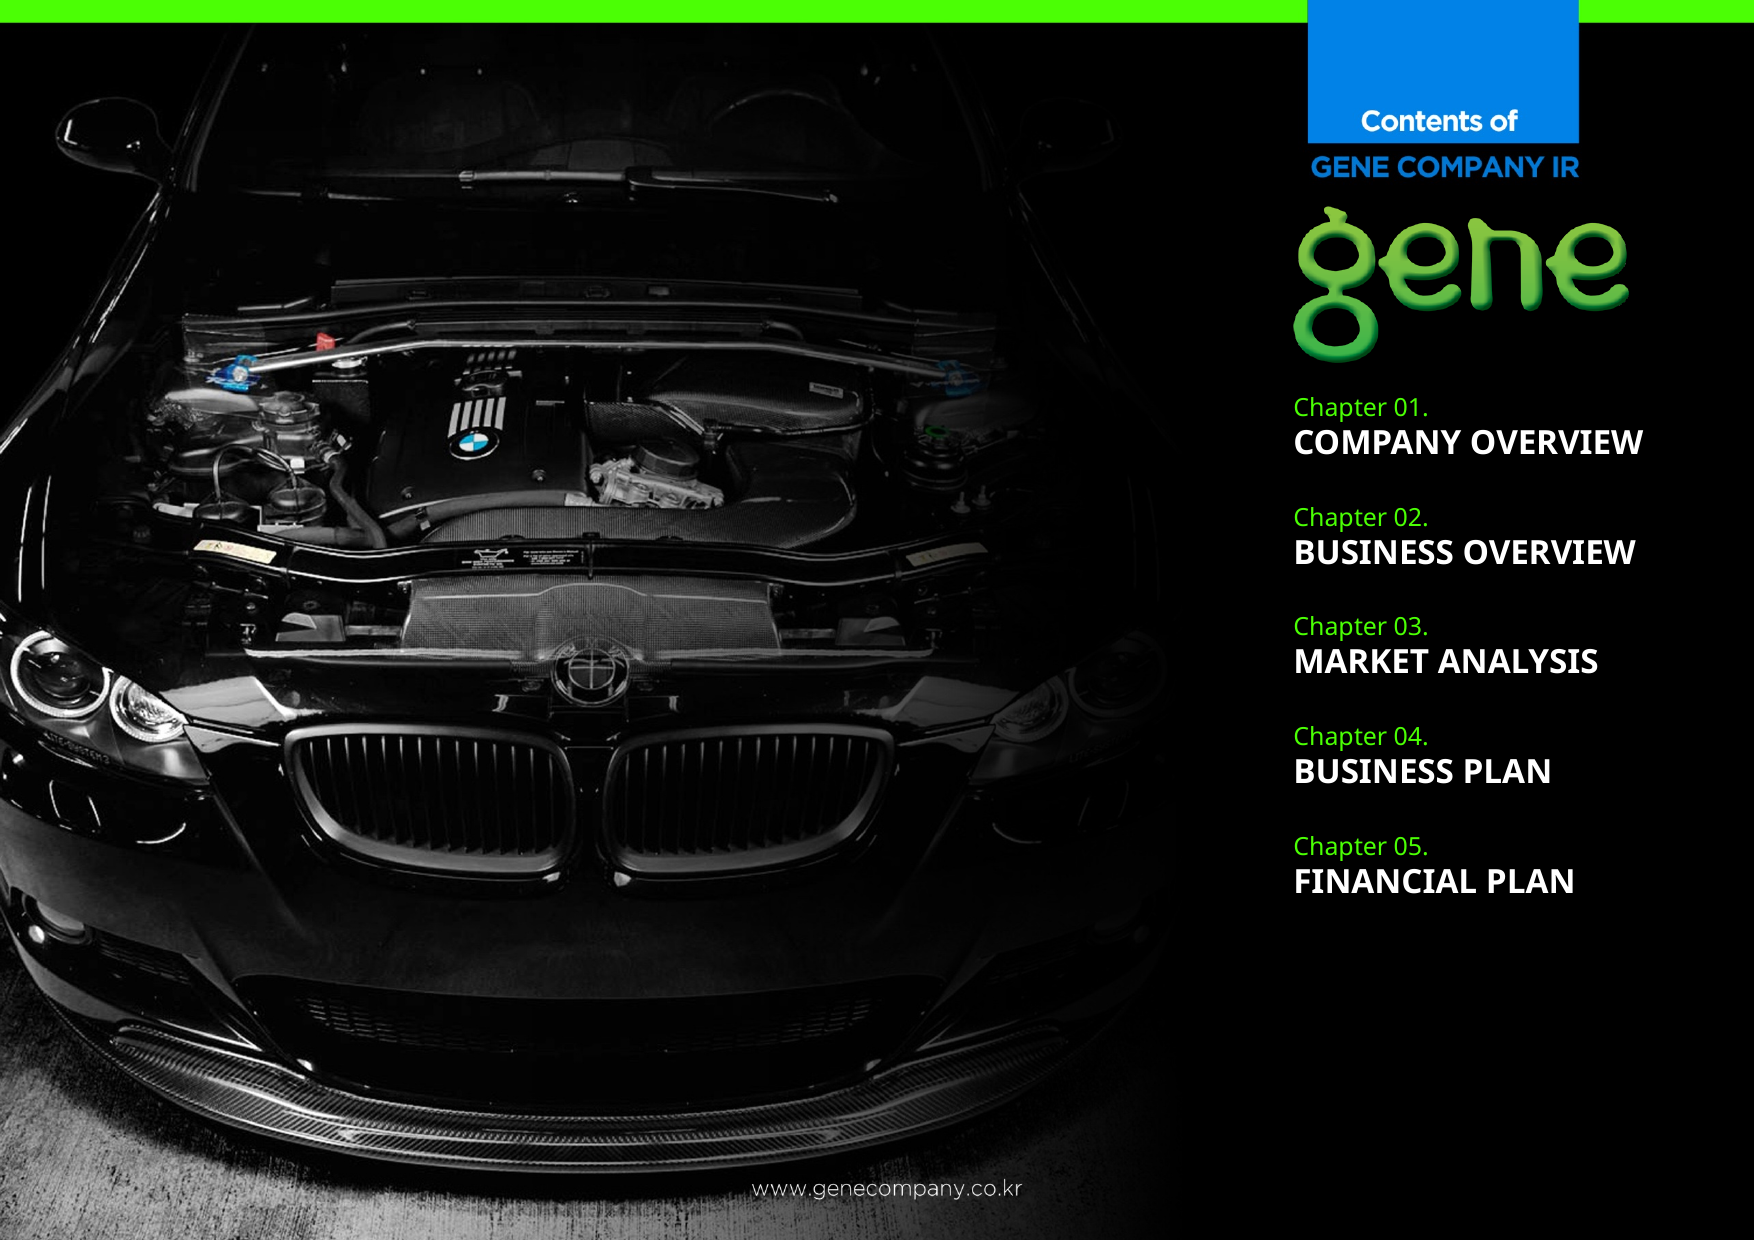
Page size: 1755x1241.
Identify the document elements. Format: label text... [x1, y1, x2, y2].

text_box Chapter 01. COMPANY OVERVIEW Chapter 02. BUSINESS OVERVIEW Chapter 03. MARKET ANALYSIS Chapter 04. BUSINESS PLAN Chapter 05. FINANCIAL PLAN [1278, 383, 1716, 948]
picture [0, 0, 1754, 1240]
